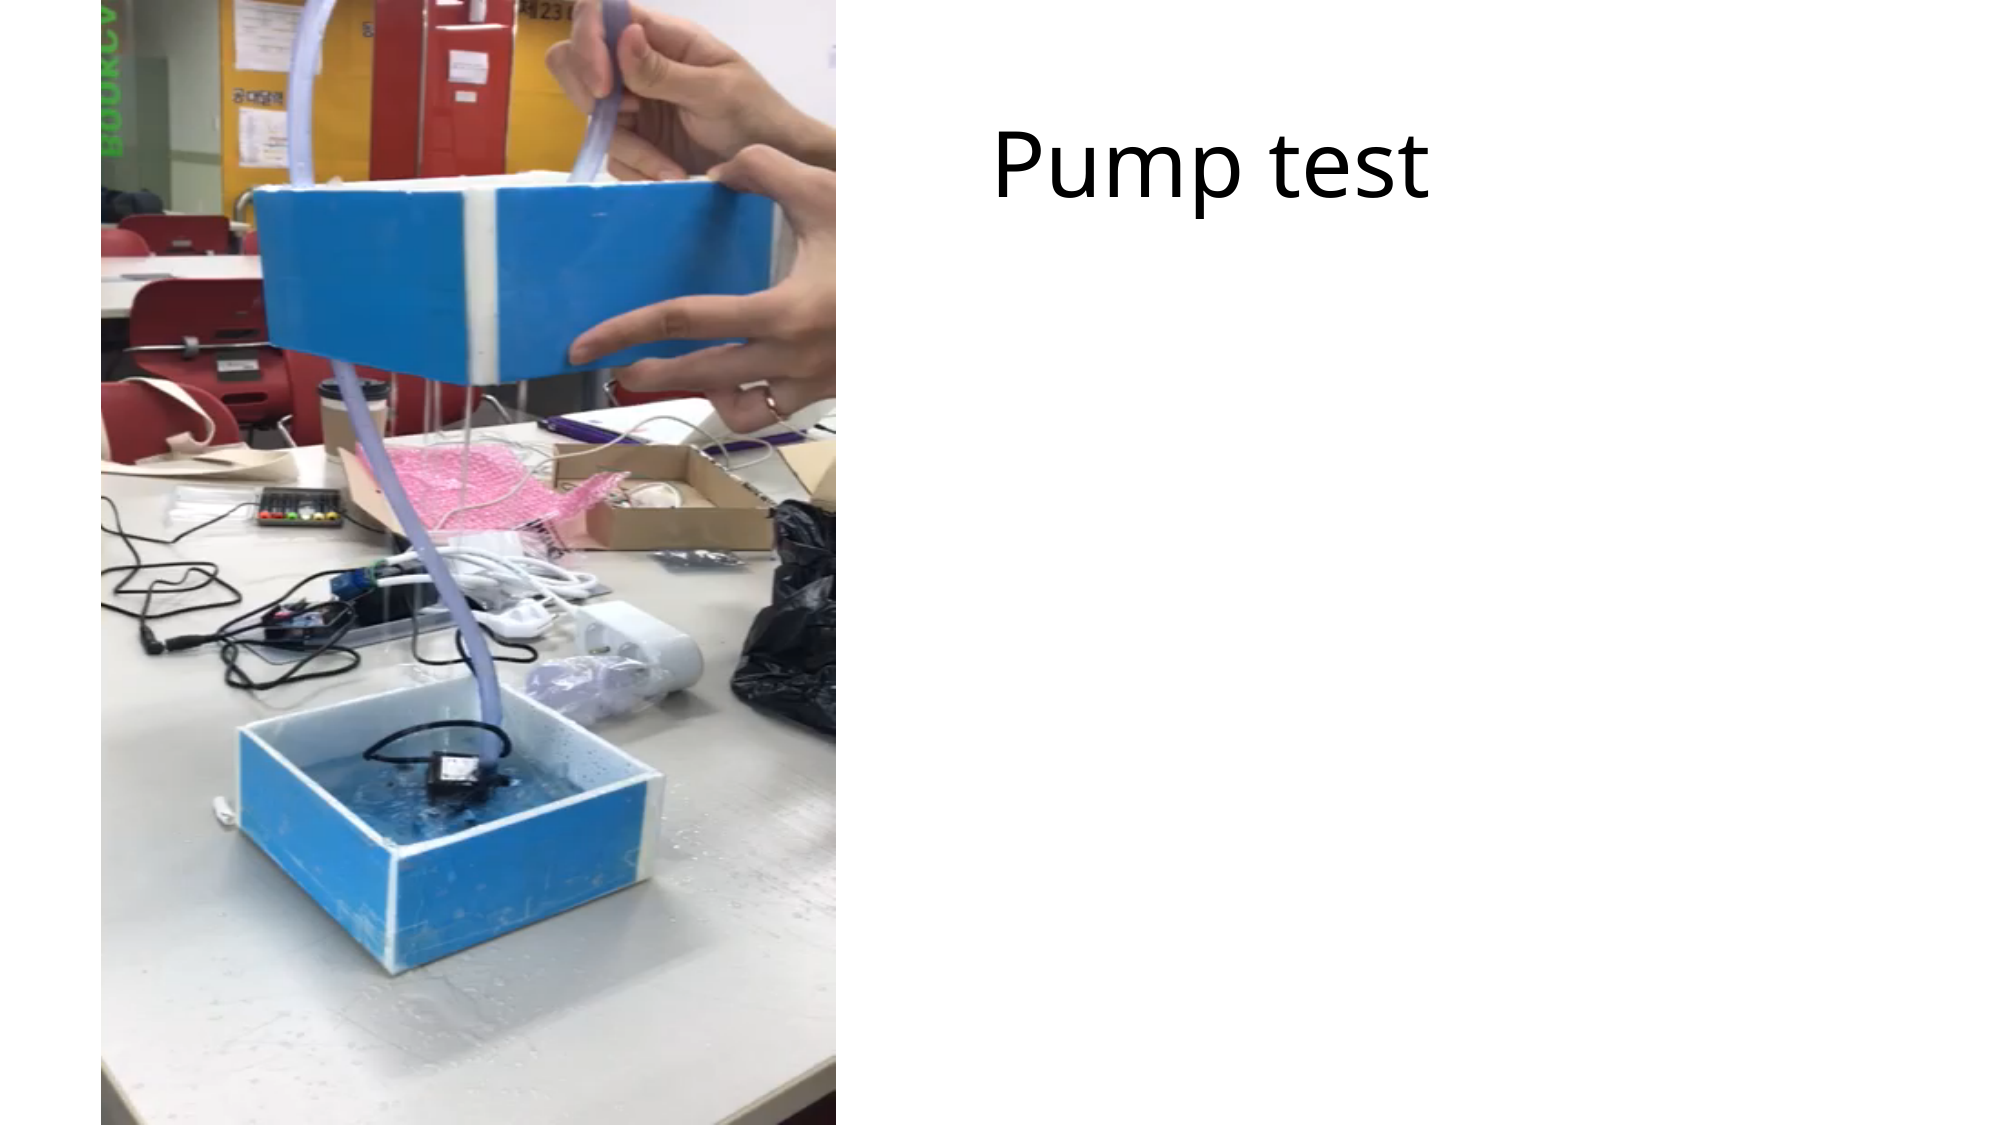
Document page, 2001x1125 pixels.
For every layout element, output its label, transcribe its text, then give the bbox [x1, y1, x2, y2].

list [100, 0, 836, 1125]
title Pump test [880, 59, 1616, 781]
